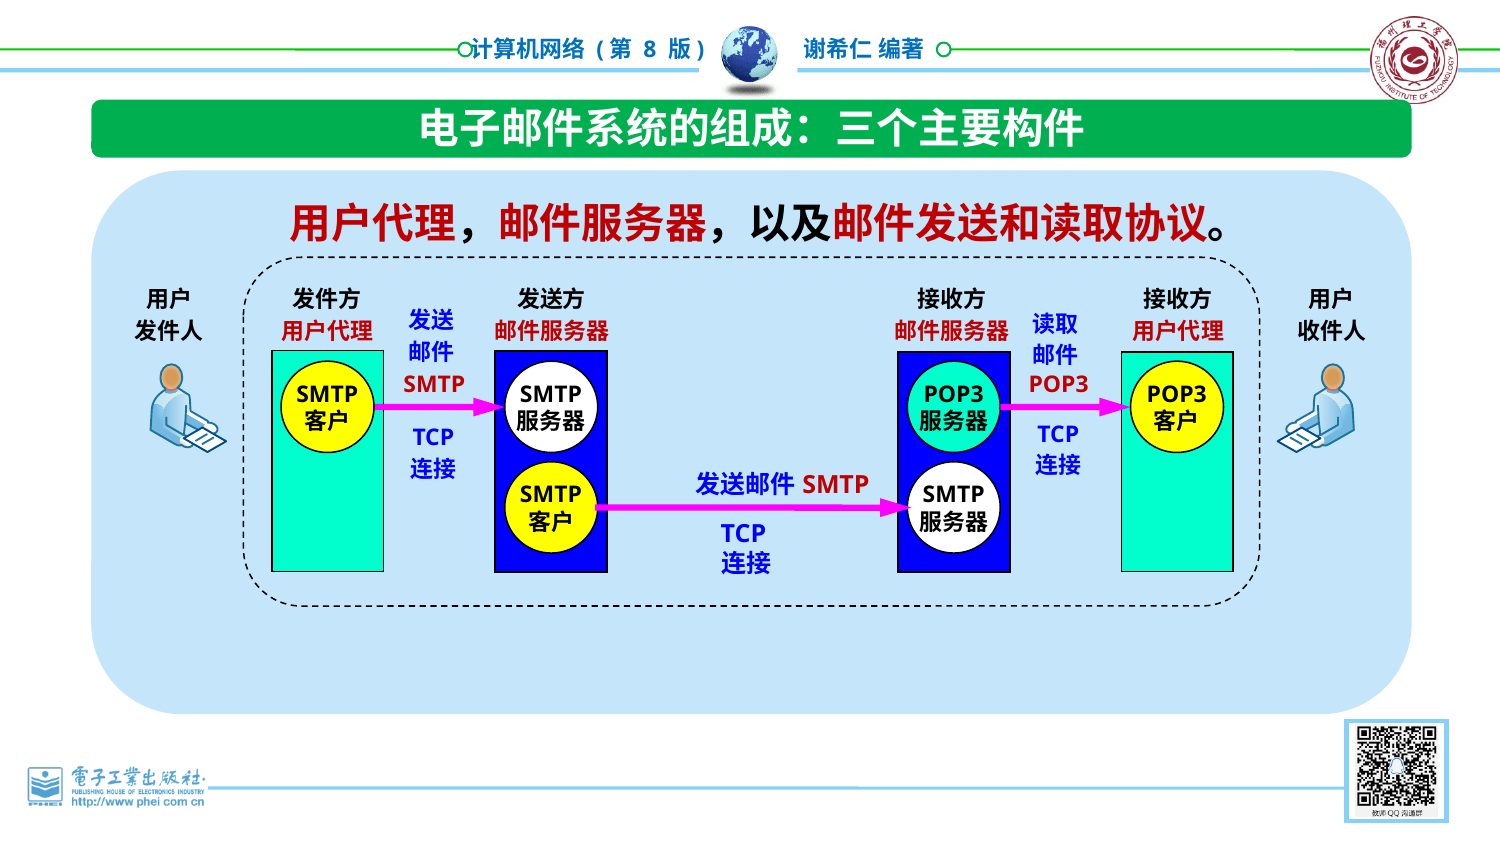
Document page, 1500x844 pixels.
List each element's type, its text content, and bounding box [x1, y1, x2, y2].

text_box [241, 255, 1262, 609]
picture [23, 764, 208, 809]
text_box 电子邮件系统的组成：三个主要构件 [402, 94, 1101, 159]
picture [1355, 724, 1438, 817]
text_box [1270, 357, 1362, 467]
text_box [1101, 99, 1412, 158]
picture [1370, 16, 1458, 104]
text_box 用户代理，邮件服务器，以及邮件发送和读取协议。 [179, 177, 1359, 255]
text_box [89, 168, 1414, 717]
text_box 用户 发件人 [120, 273, 219, 352]
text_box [143, 357, 234, 467]
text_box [265, 273, 1240, 508]
text_box 用户 收件人 [1282, 273, 1382, 352]
text_box [91, 99, 402, 158]
picture [719, 24, 779, 94]
